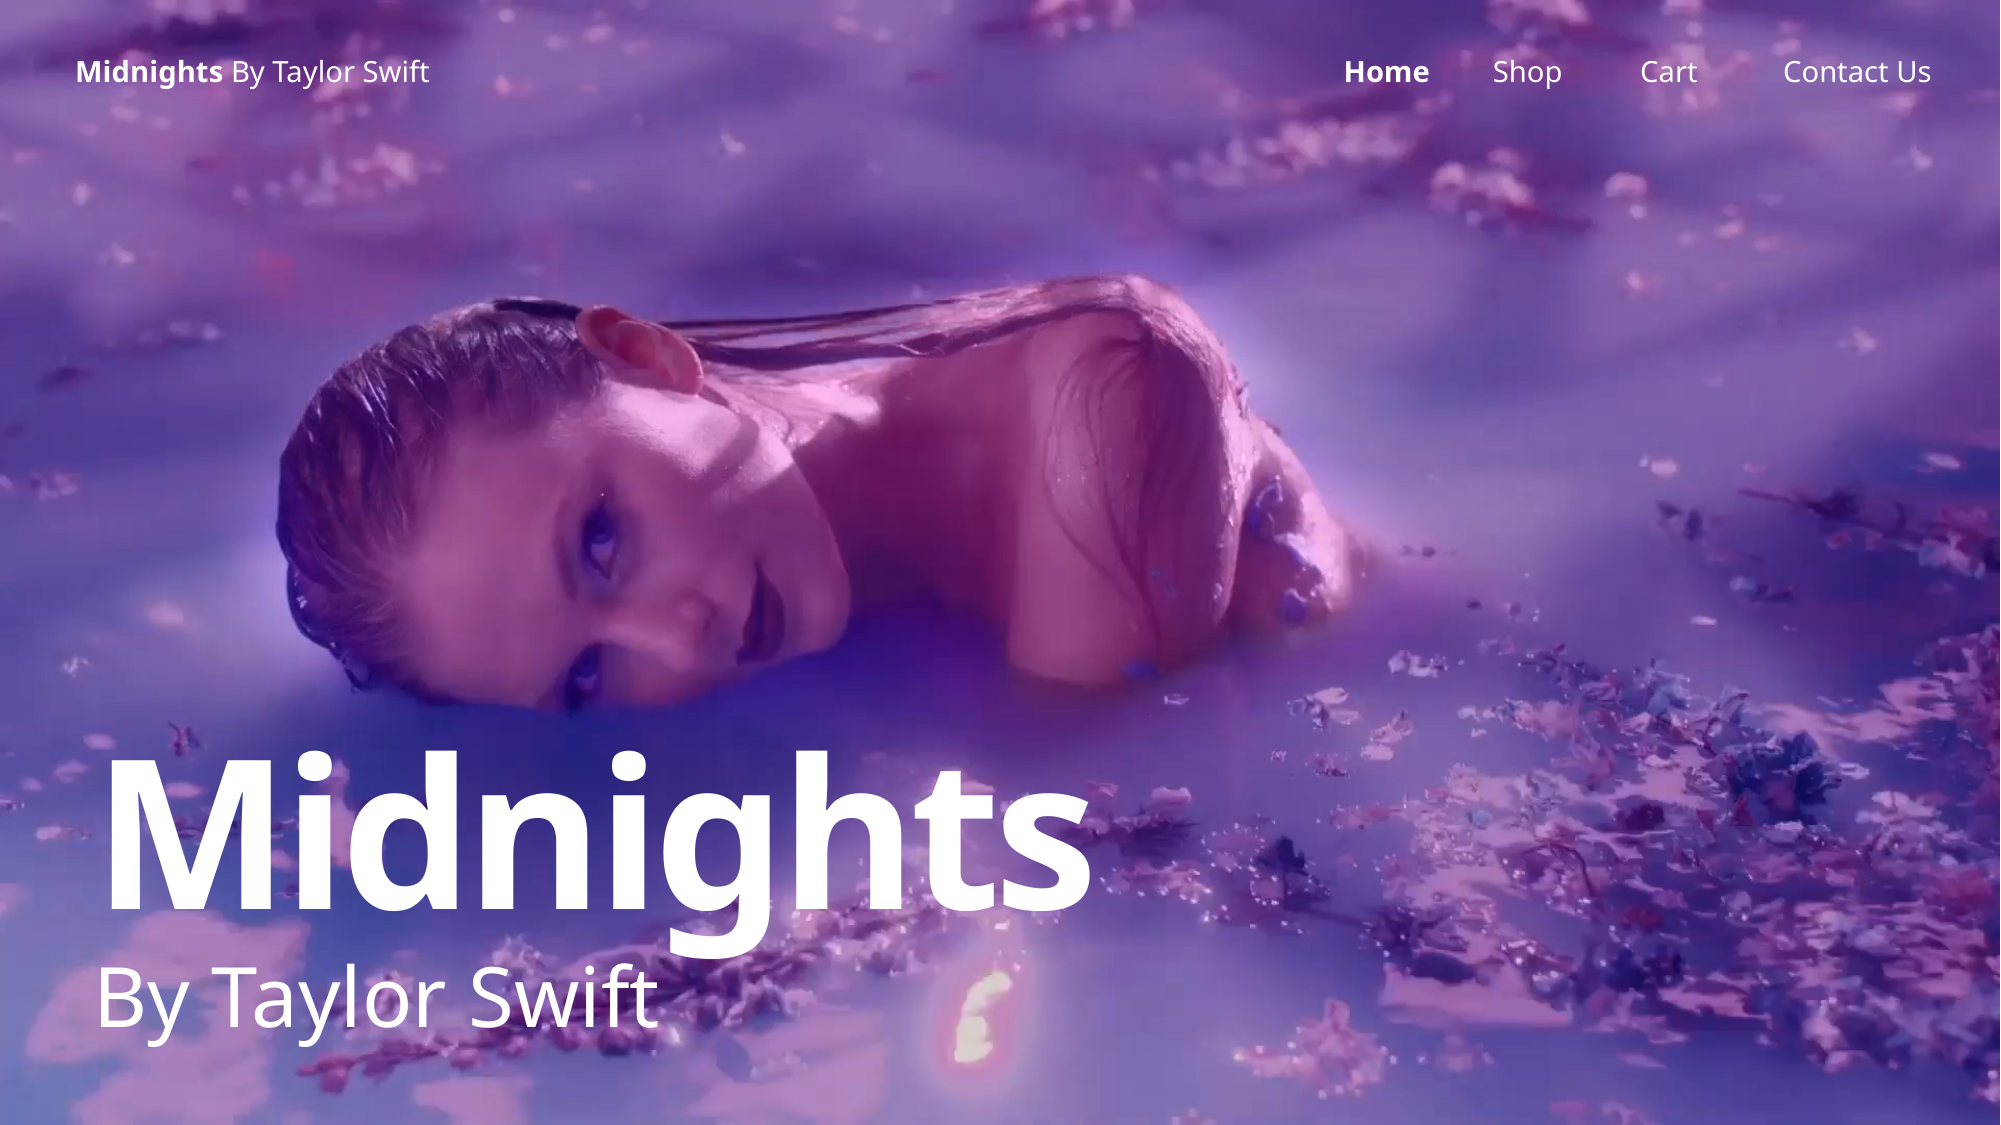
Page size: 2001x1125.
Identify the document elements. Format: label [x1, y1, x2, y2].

text_box [0, 0, 2000, 1125]
